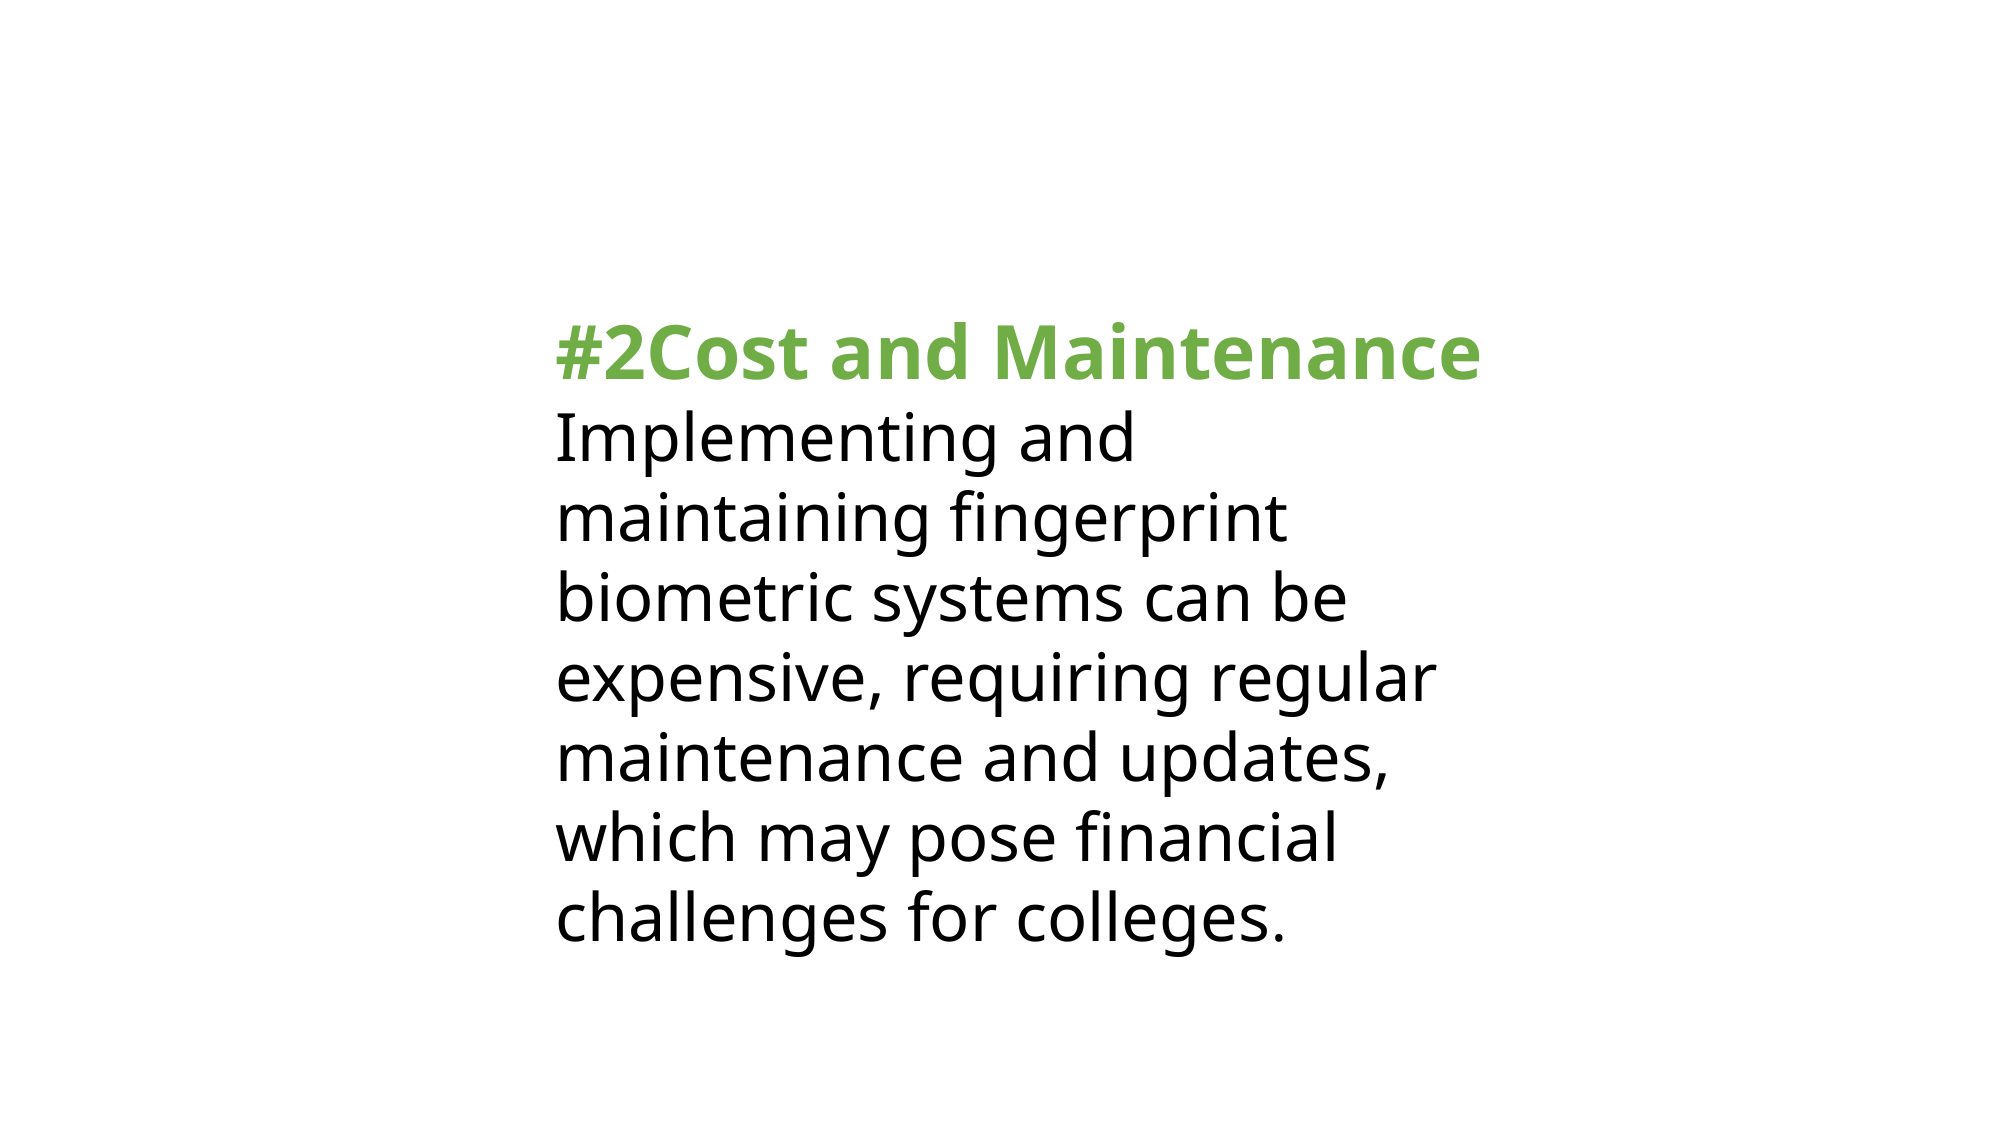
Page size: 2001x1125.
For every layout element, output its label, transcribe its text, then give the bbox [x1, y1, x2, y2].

text_box #2Cost and Maintenance Implementing and maintaining fingerprint biometric systems can be expensive, requiring regular maintenance and updates, which may pose financial challenges for colleges. [540, 297, 1541, 962]
